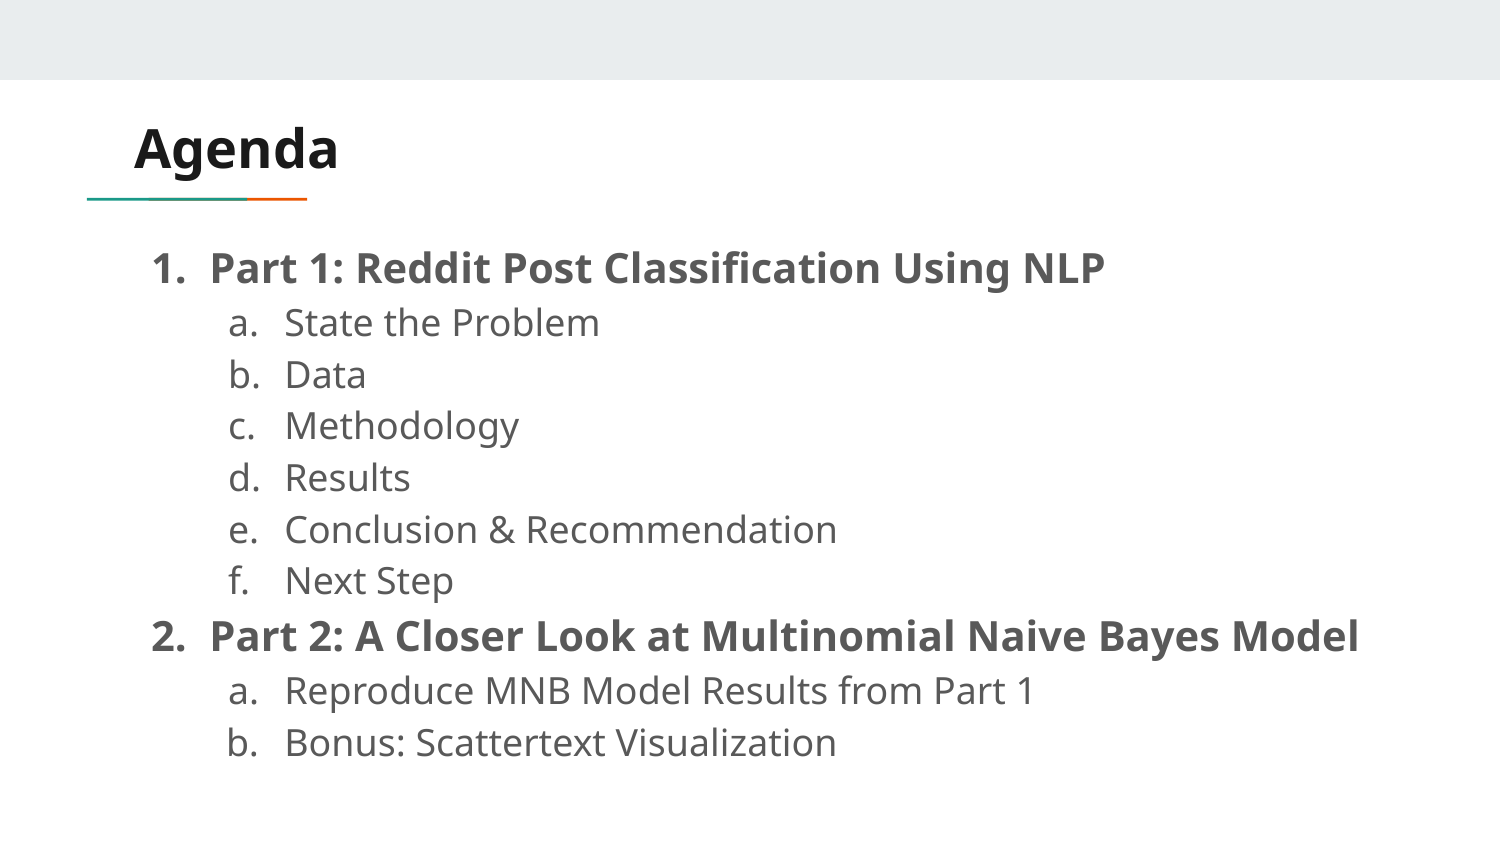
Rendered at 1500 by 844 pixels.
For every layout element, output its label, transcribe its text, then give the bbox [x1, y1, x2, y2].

title Agenda [119, 98, 1381, 187]
list Part 1: Reddit Post Classification Using NLP State the Problem Data Methodology Results Conclusion & Recommendation Next Step Part 2: A Closer Look at Multinomial Naive Bayes Model Reproduce MNB Model Results from Part 1 Bonus: Scattertext Visualization [119, 219, 1381, 781]
